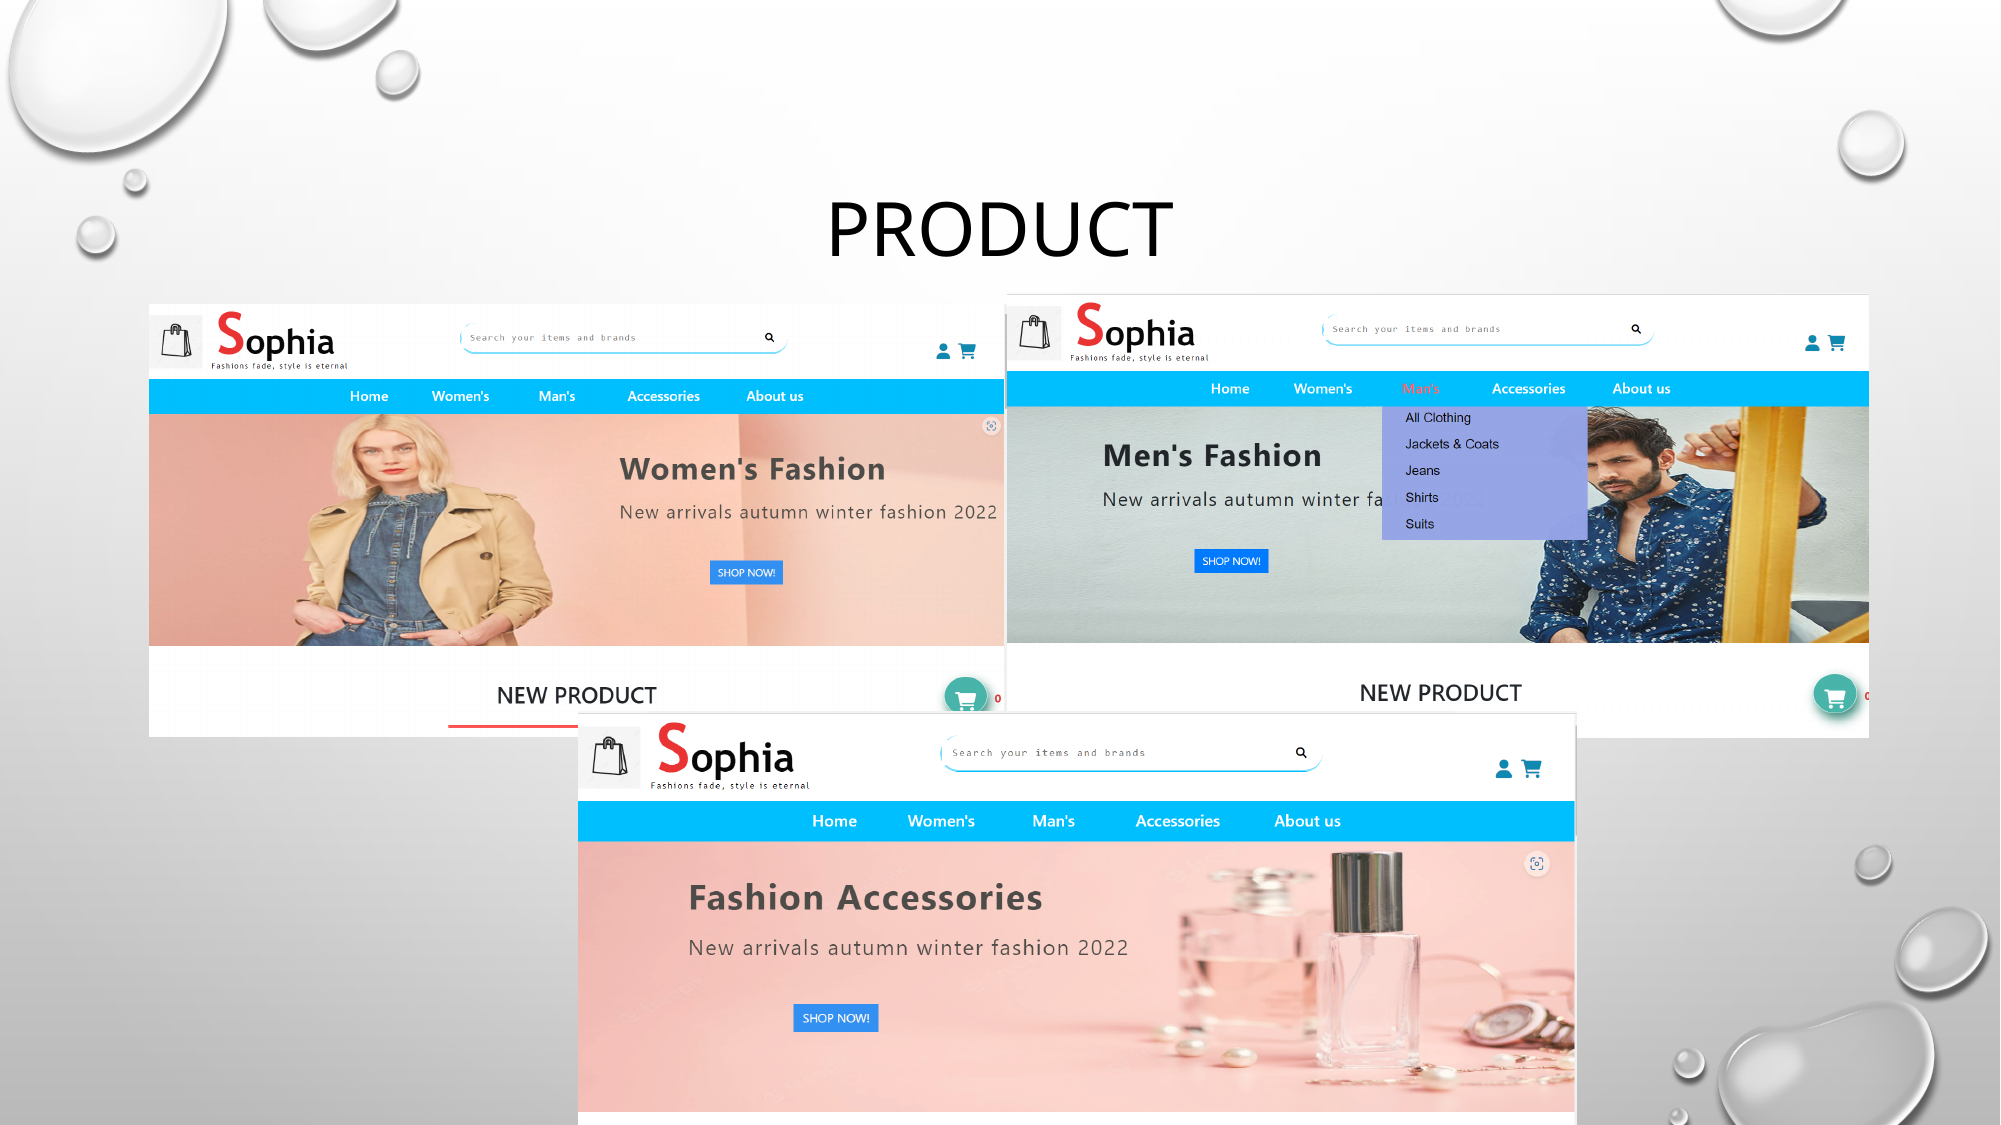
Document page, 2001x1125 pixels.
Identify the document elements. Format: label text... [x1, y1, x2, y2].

title PRODUCT [149, 101, 1851, 304]
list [149, 304, 1001, 738]
picture [0, 0, 2000, 1125]
